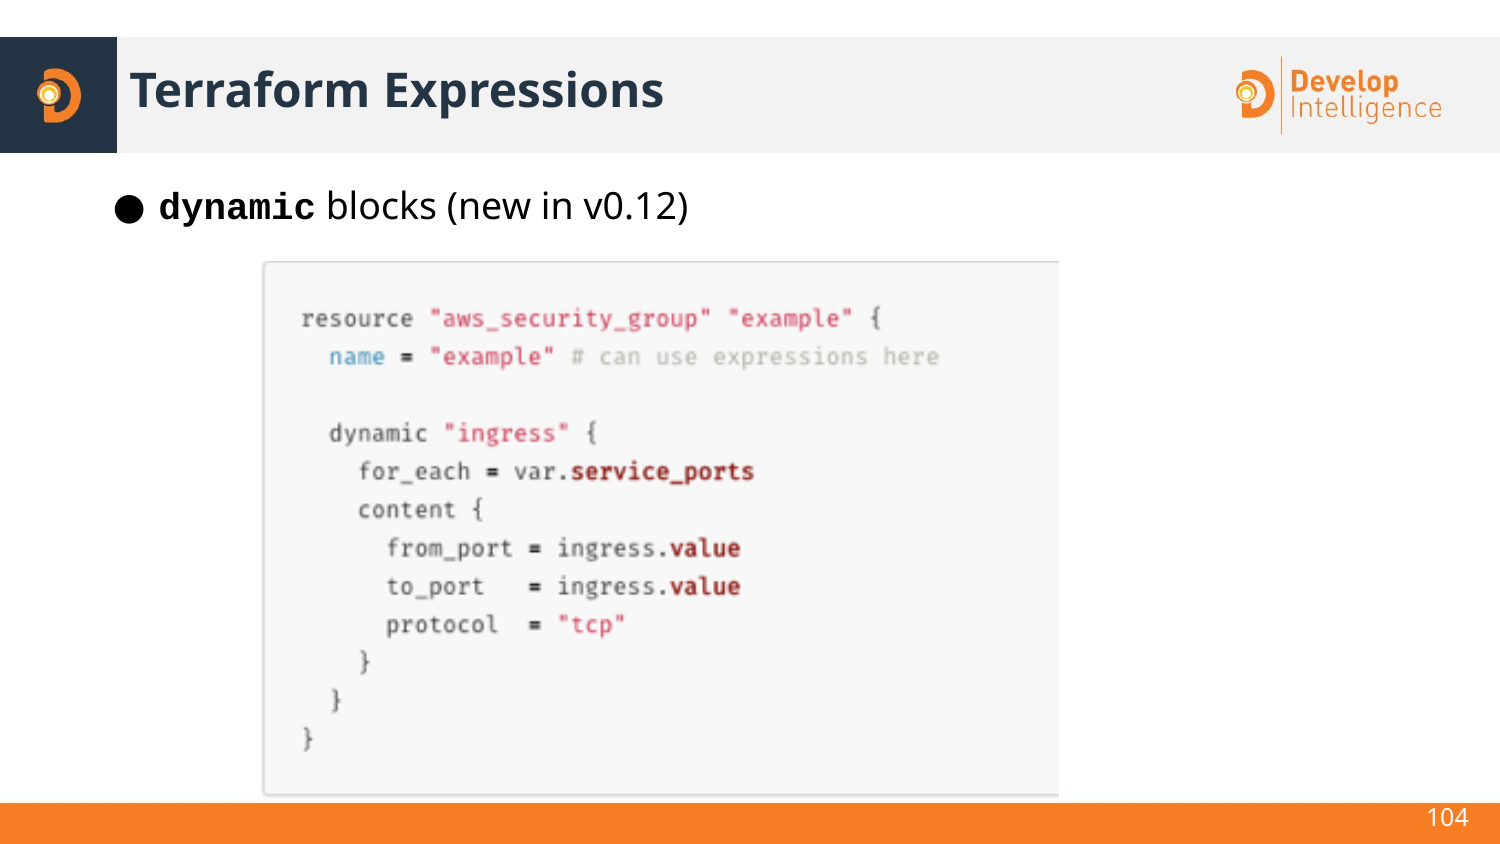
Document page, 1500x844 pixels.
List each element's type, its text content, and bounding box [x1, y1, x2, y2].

slide_number 104 [1396, 800, 1499, 838]
text_box dynamic blocks (new in v0.12) [91, 170, 1428, 262]
picture [0, 0, 1500, 844]
title Terraform Expressions [118, 36, 1500, 148]
